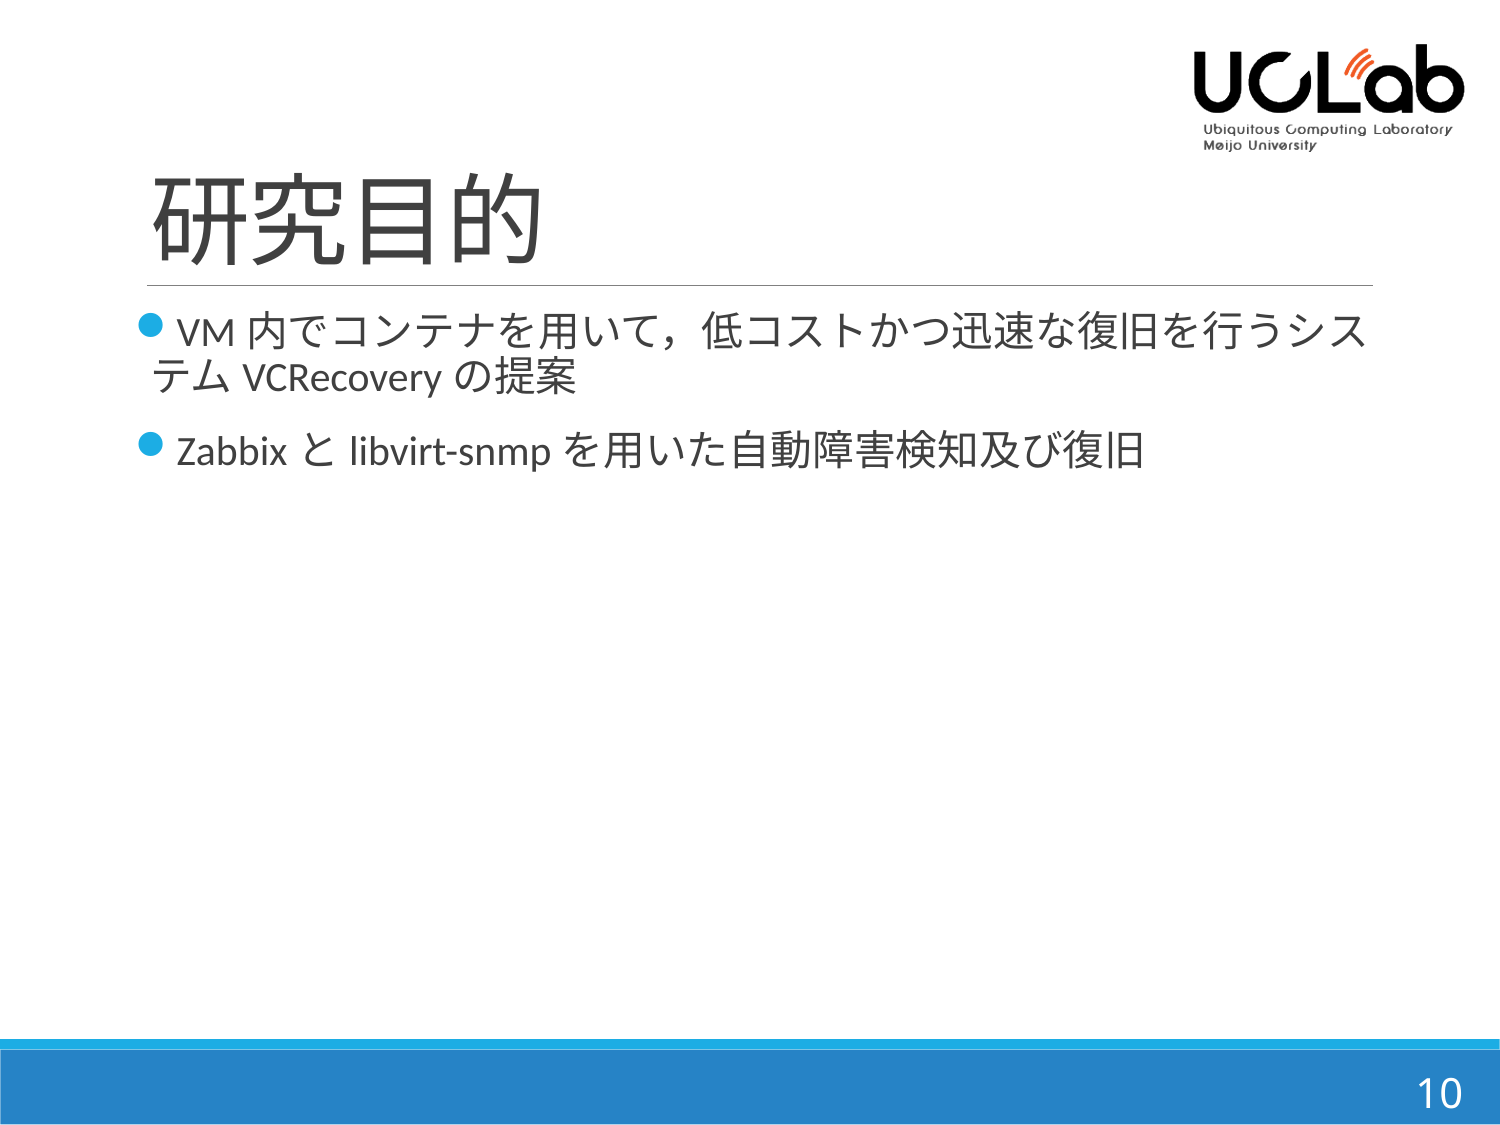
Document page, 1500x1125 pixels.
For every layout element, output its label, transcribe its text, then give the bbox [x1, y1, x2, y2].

title 研究目的 [135, 47, 1373, 285]
list VM内でコンテナを用いて，低コストかつ迅速な復旧を行うシステムVCRecoveryの提案 Zabbixとlibvirt-snmpを用いた自動障害検知及び復旧 [135, 302, 1373, 963]
slide_number 10 [1400, 1059, 1489, 1120]
picture [1188, 41, 1467, 152]
